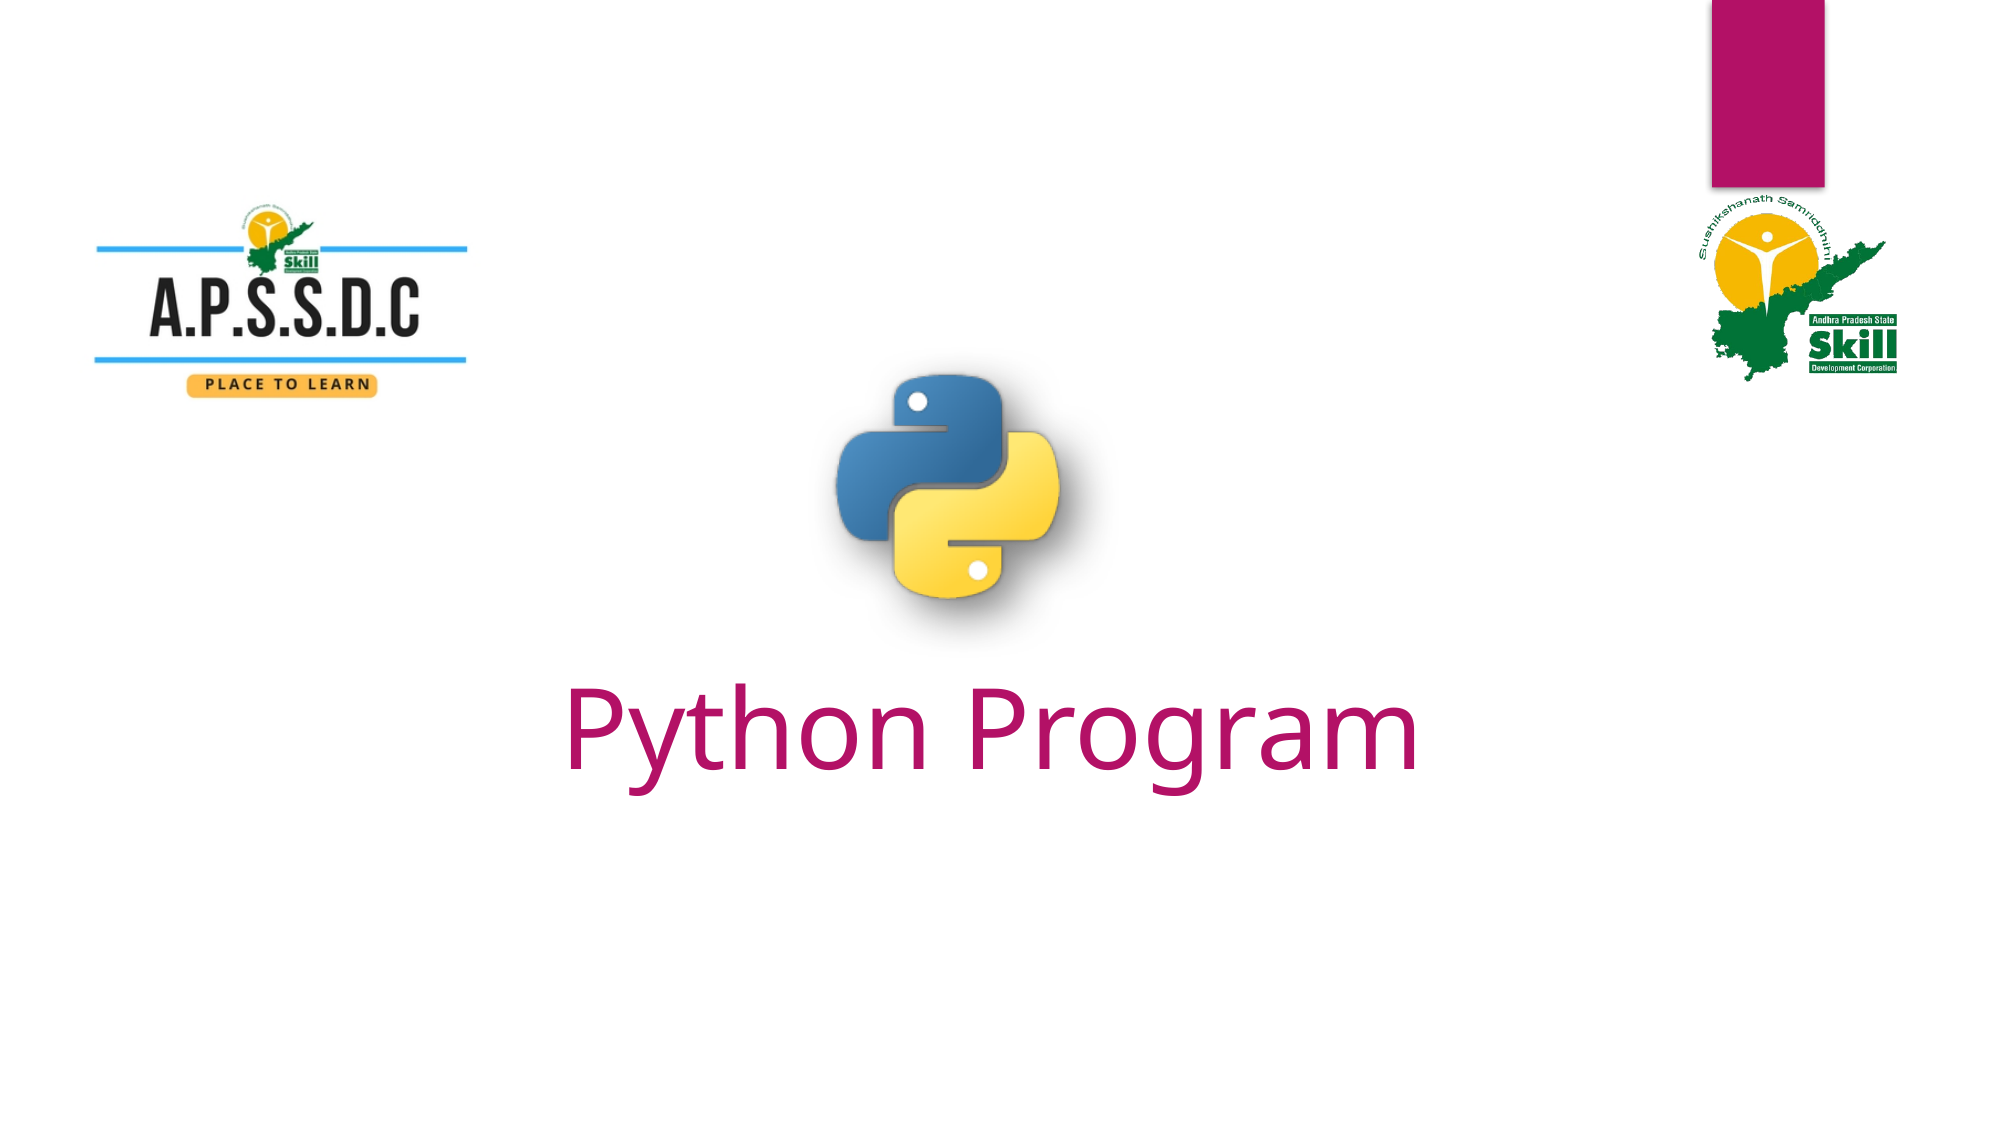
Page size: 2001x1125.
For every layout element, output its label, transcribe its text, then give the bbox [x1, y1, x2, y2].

picture [1688, 180, 1905, 405]
picture [786, 325, 1111, 650]
text_box Python Program [190, 649, 1824, 801]
picture [7, 18, 560, 572]
